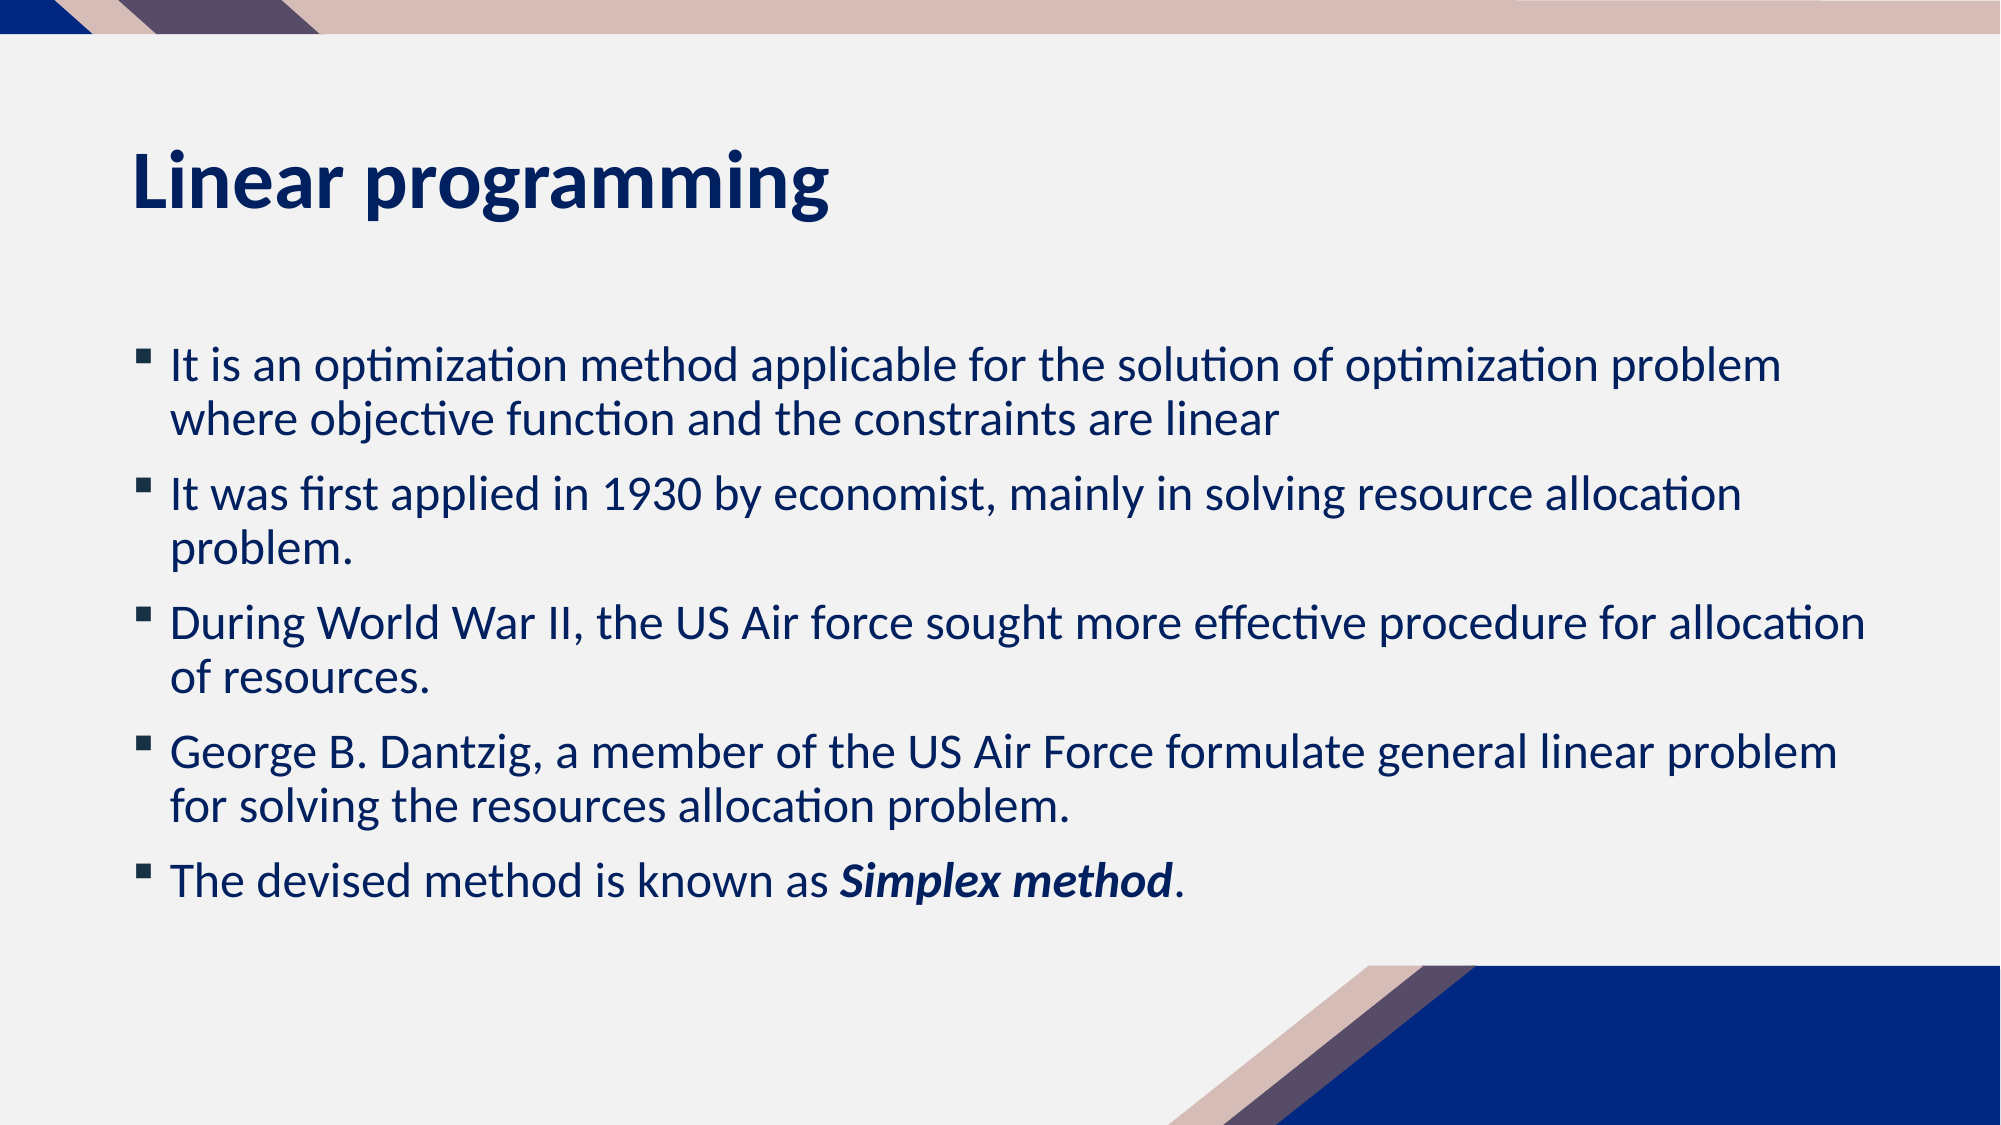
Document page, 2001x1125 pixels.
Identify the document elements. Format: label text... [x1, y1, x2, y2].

list It is an optimization method applicable for the solution of optimization problem where objective function and the constraints are linear It was first applied in 1930 by economist, mainly in solving resource allocation problem. During World War II, the US Air force sought more effective procedure for allocation of resources. George B. Dantzig, a member of the US Air Force formulate general linear problem for solving the resources allocation problem. The devised method is known as Simplex method. [117, 331, 1885, 1027]
title Linear programming [117, 73, 1885, 291]
